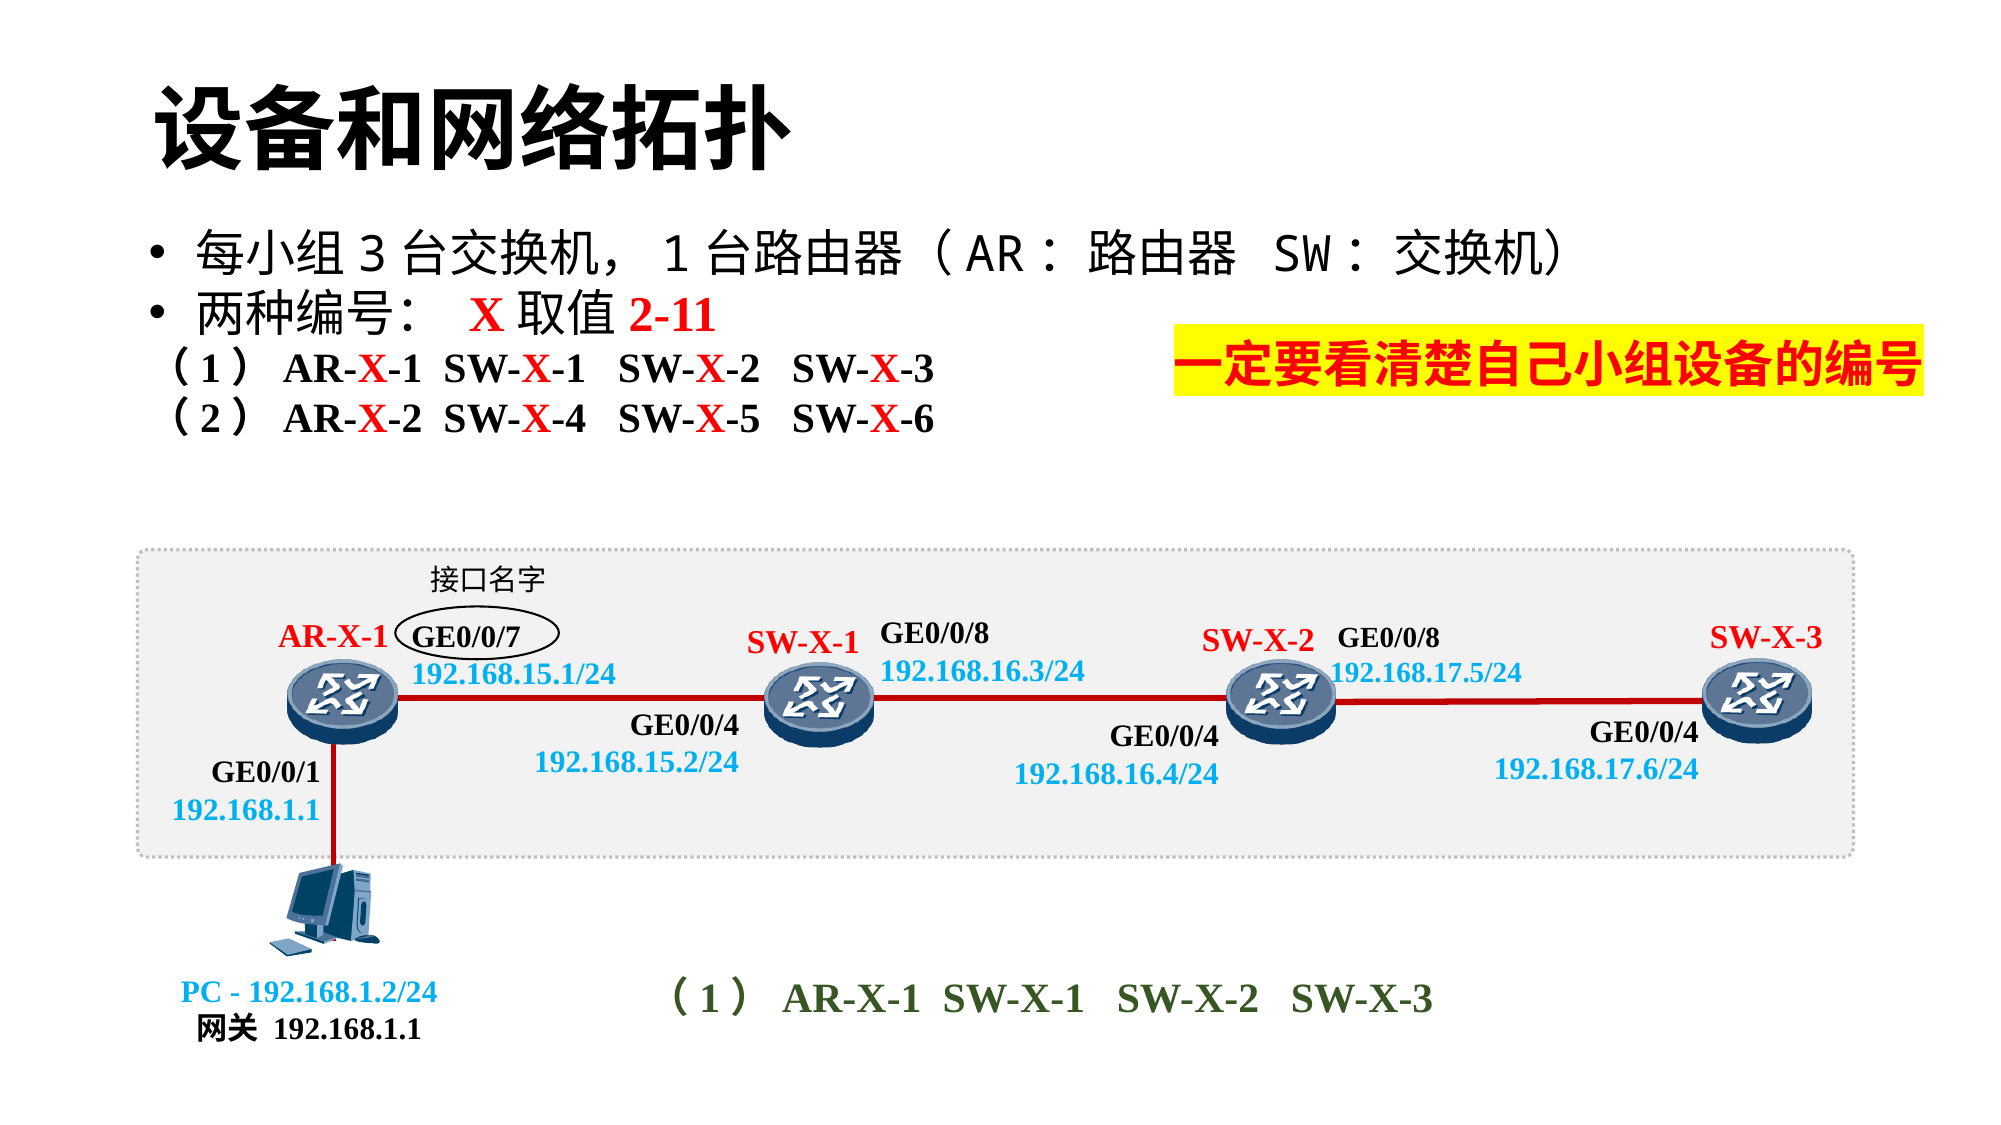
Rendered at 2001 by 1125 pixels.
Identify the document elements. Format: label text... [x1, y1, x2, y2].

picture [287, 658, 398, 745]
text_box 每小组3台交换机，1台路由器（AR：路由器 SW：交换机） 两种编号： X取值2-11 （1）AR-X-1 SW-X-1 SW-X-2 SW-X-3 （2）AR-X-2 SW-X-4 SW-X-5 SW-X-6 [133, 213, 1917, 494]
text_box AR-X-1 [263, 606, 404, 662]
text_box GE0/0/4 192.168.17.6/24 [1478, 705, 1714, 794]
picture [1702, 657, 1812, 744]
text_box SW-X-1 [732, 612, 900, 668]
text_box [269, 863, 380, 957]
text_box （1）AR-X-1 SW-X-1 SW-X-2 SW-X-3 [632, 963, 1634, 1029]
text_box GE0/0/4 192.168.16.4/24 [998, 708, 1234, 798]
text_box [137, 549, 1854, 857]
picture [764, 661, 874, 748]
text_box 一定要看清楚自己小组设备的编号 [1151, 324, 1946, 400]
text_box GE0/0/8 192.168.17.5/24 [1315, 611, 1606, 697]
text_box SW-X-3 [1695, 607, 1863, 663]
text_box 设备和网络拓扑 [137, 23, 1863, 213]
text_box [394, 605, 560, 661]
text_box SW-X-2 [1187, 610, 1355, 666]
picture [1226, 658, 1336, 745]
text_box GE0/0/7 192.168.15.1/24 [398, 608, 633, 697]
text_box GE0/0/8 192.168.16.3/24 [865, 605, 1101, 695]
text_box GE0/0/1 192.168.1.1 [156, 744, 333, 834]
text_box PC - 192.168.1.2/24 网关 192.168.1.1 [165, 963, 453, 1054]
text_box 接口名字 [415, 554, 563, 604]
text_box GE0/0/4 192.168.15.2/24 [519, 698, 755, 787]
